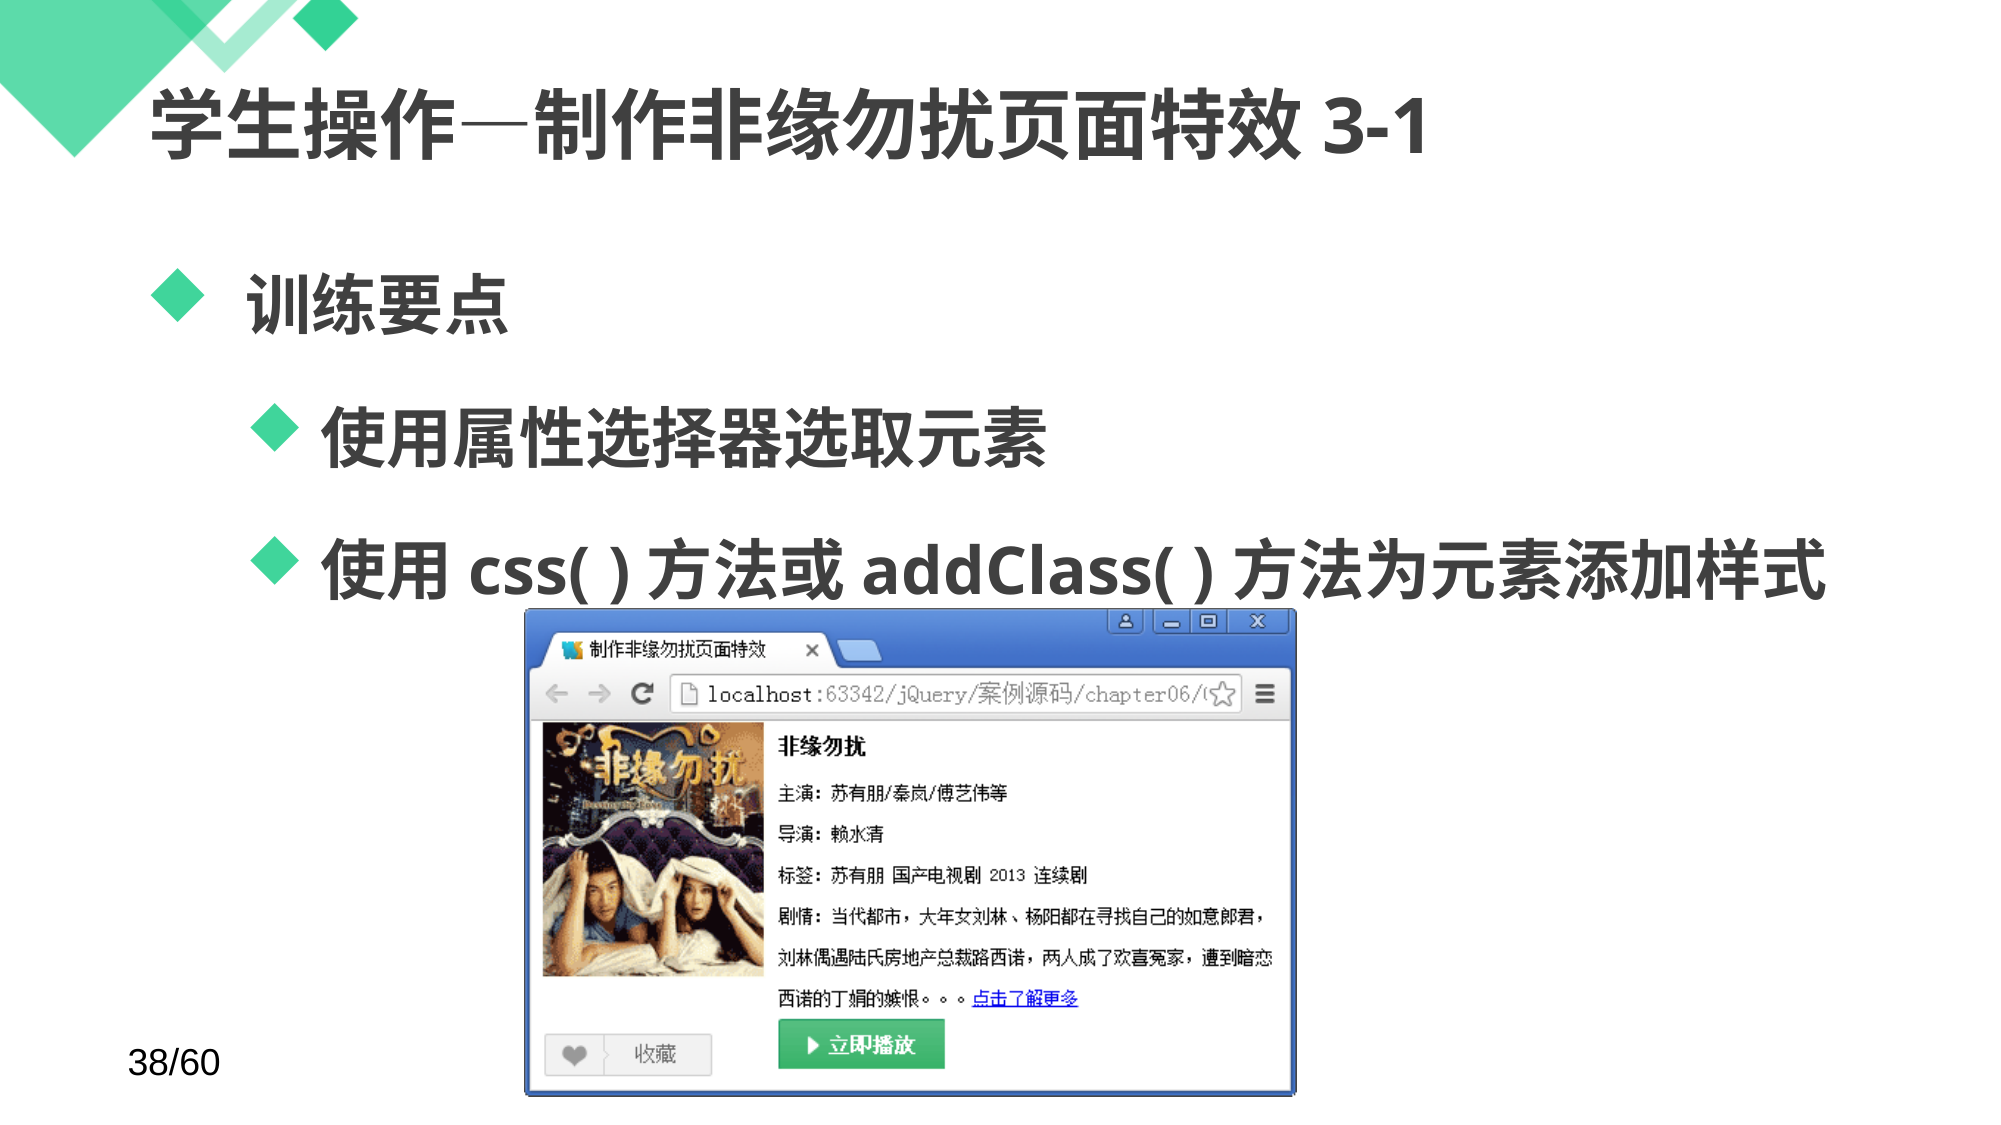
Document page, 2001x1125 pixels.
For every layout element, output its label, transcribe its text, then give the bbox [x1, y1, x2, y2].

list 训练要点 使用属性选择器选取元素 使用css( )方法或addClass( )方法为元素添加样式 [126, 214, 1880, 1006]
picture [0, 0, 2000, 1125]
title 学生操作—制作非缘勿扰页面特效3-1 [129, 45, 1692, 201]
